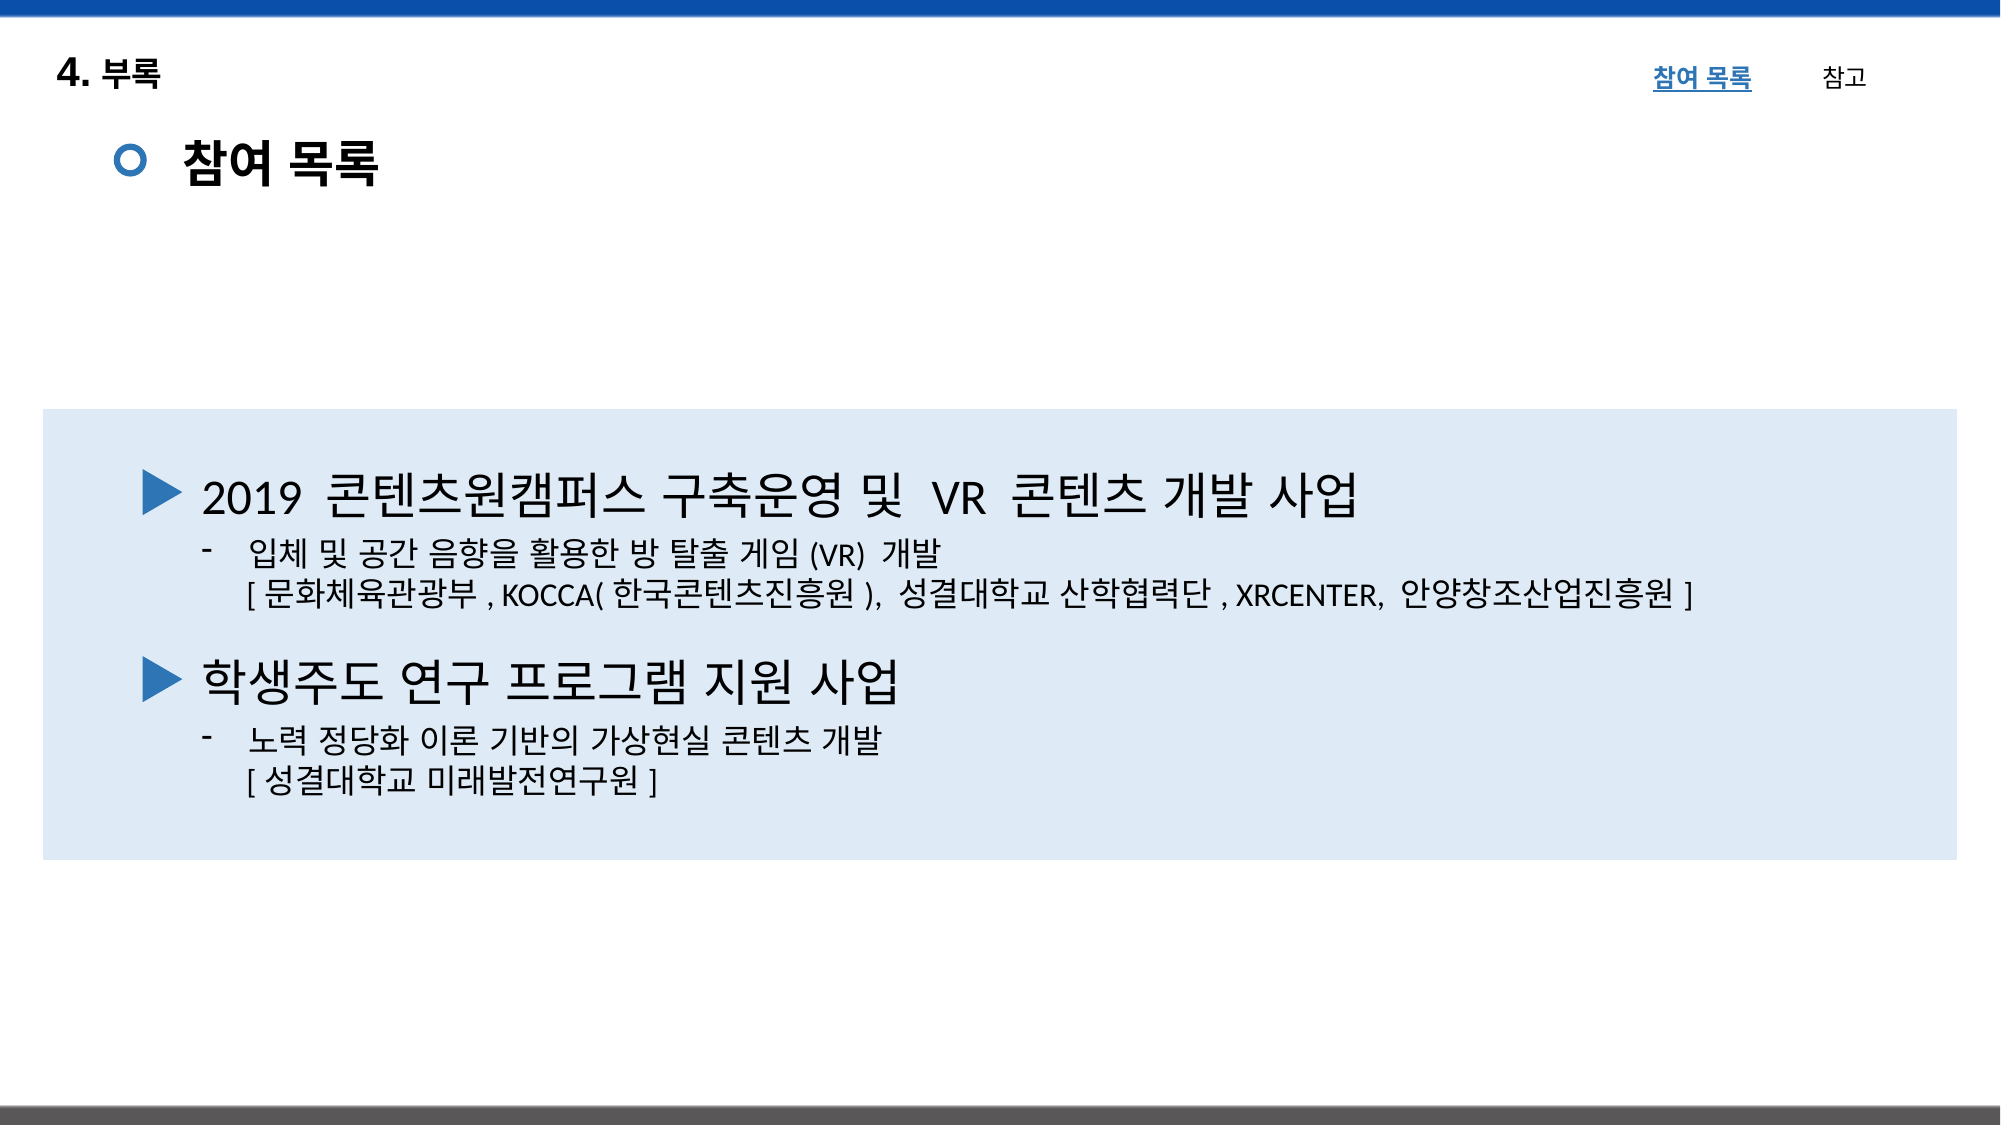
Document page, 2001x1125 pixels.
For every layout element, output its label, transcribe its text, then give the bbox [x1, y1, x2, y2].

text_box 참여 목록 [167, 125, 396, 201]
text_box 2019 콘텐츠원캠퍼스 구축운영 및 VR 콘텐츠 개발 사업 [186, 457, 1475, 525]
text_box [115, 145, 145, 175]
text_box 노력 정당화 이론 기반의 가상현실 콘텐츠 개발 [성결대학교 미래발전연구원] [186, 712, 1856, 808]
picture [0, 0, 2001, 1125]
text_box 참여 목록 참고 [1638, 55, 2000, 101]
text_box 4.부록 [41, 37, 423, 103]
text_box [142, 656, 183, 703]
text_box [142, 469, 183, 516]
text_box 학생주도 연구 프로그램 지원 사업 [186, 644, 1475, 712]
text_box 입체 및 공간 음향을 활용한 방 탈출 게임(VR) 개발 [문화체육관광부, KOCCA(한국콘텐츠진흥원), 성결대학교 산학협력단, XRCENTER, 안양창조산업진흥원] [186, 525, 1856, 621]
text_box [43, 409, 1957, 860]
